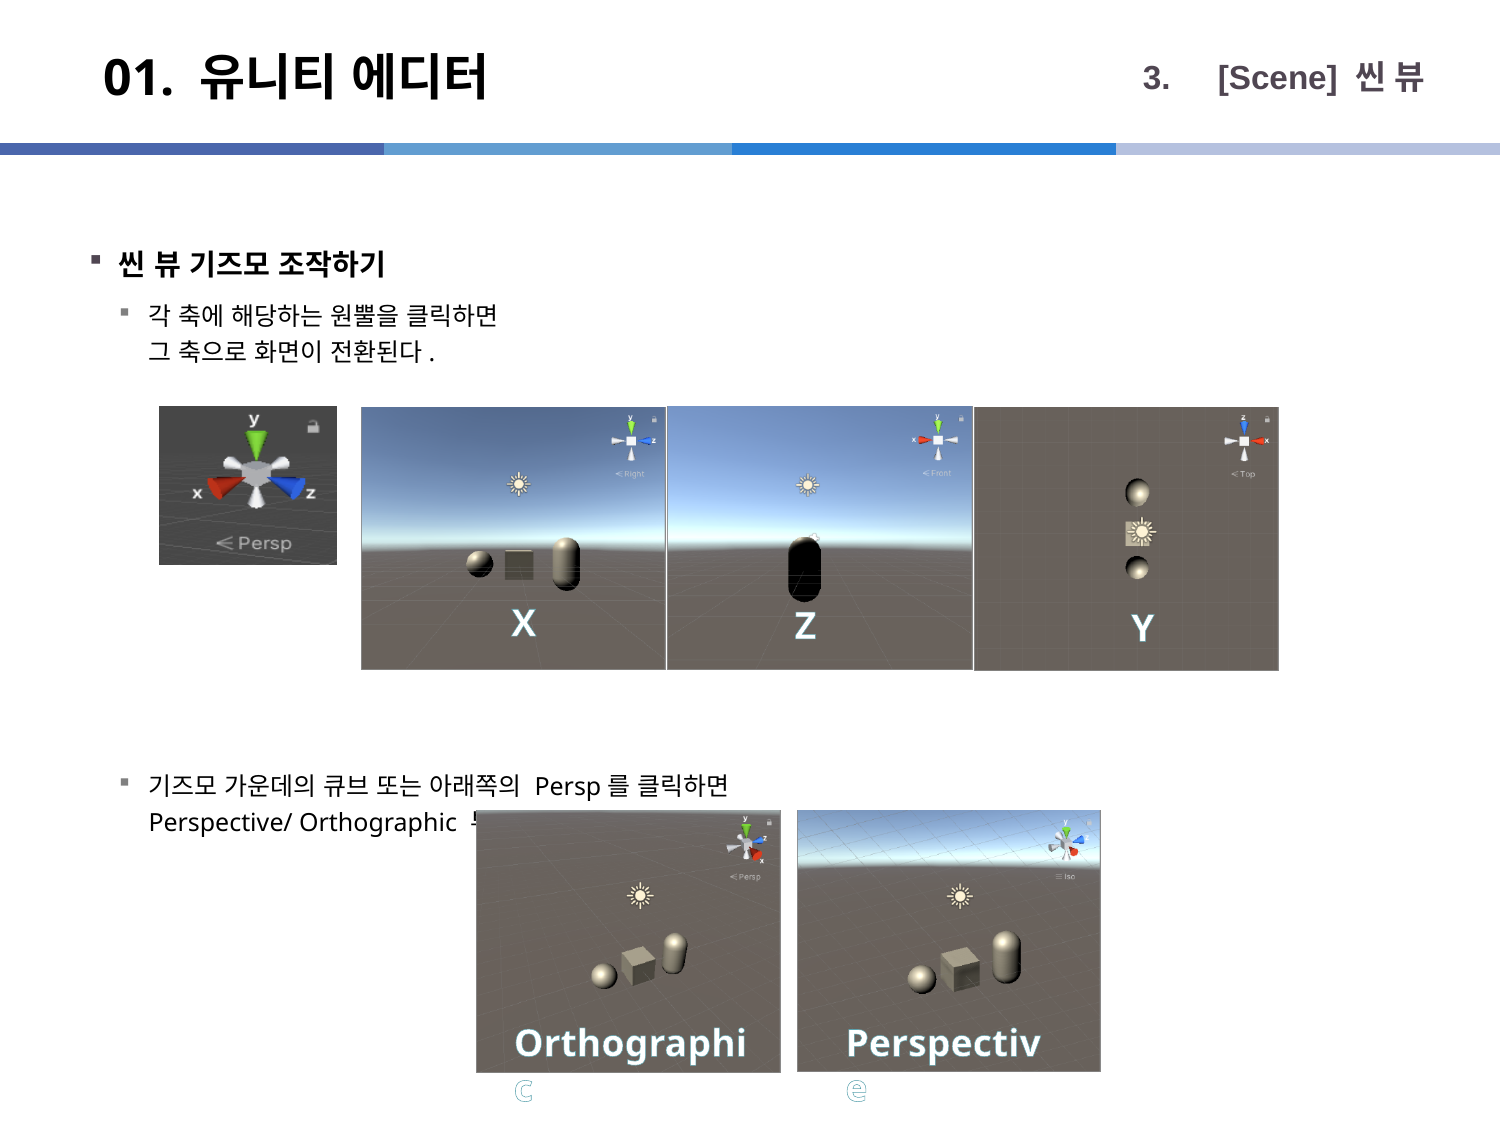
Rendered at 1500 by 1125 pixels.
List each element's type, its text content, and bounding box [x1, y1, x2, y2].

picture [476, 810, 781, 1074]
text_box [Scene] 씬 뷰 [1127, 40, 1450, 110]
picture [159, 406, 337, 566]
picture [796, 810, 1101, 1073]
text_box Perspective [830, 1081, 1067, 1117]
title 01. 유니티 에디터 [88, 30, 1330, 121]
picture [974, 407, 1279, 671]
picture [360, 406, 973, 671]
list 씬 뷰 기즈모 조작하기 각 축에 해당하는 원뿔을 클릭하면 그 축으로 화면이 전환된다. 기즈모 가운데의 큐브 또는 아래쪽의 Persp를 클릭하면 Perspective/ Orthographic 뷰로 전환할 수 있다. [30, 231, 881, 1012]
text_box Orthographic [499, 1080, 773, 1117]
